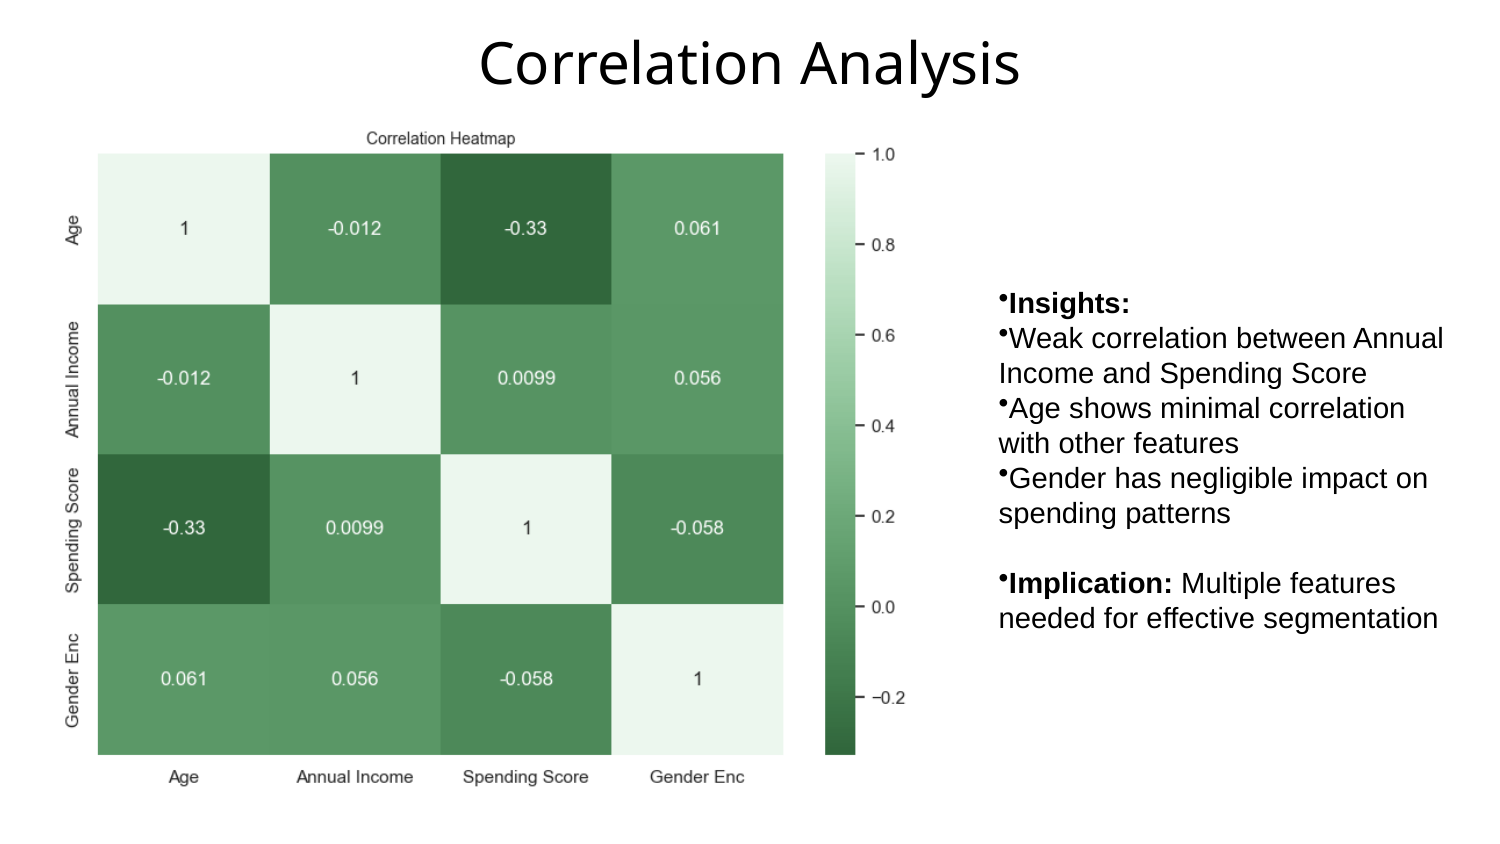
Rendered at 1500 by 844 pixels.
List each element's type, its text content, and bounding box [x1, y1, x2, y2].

text_box Insights: Weak correlation between Annual Income and Spending Score Age shows minimal correlation with other features Gender has negligible impact on spending patterns Implication: Multiple features needed for effective segmentation [983, 276, 1460, 642]
text_box Correlation Analysis [116, 22, 1384, 101]
picture [55, 119, 917, 799]
